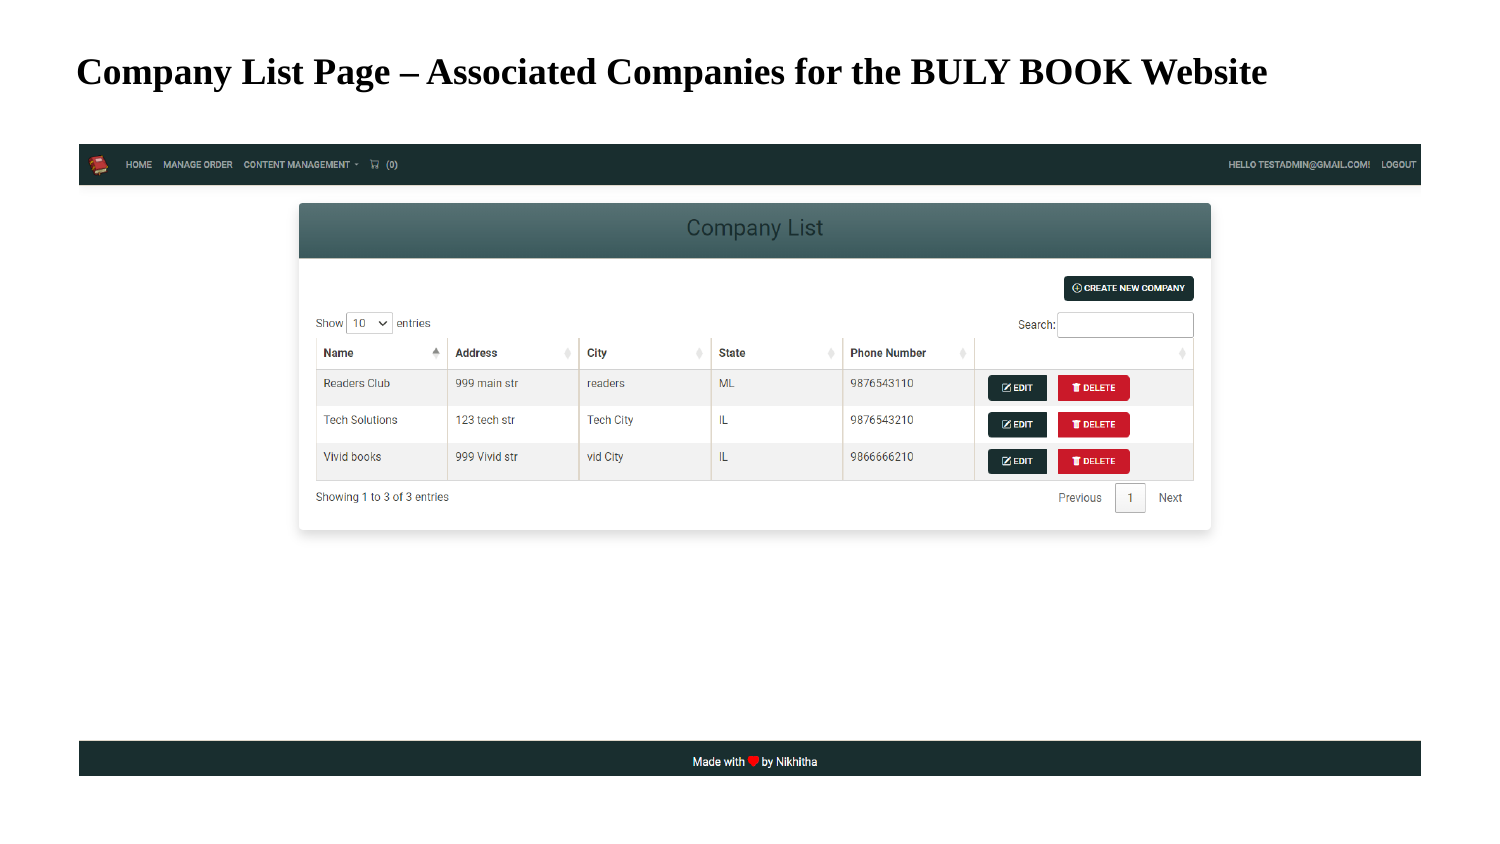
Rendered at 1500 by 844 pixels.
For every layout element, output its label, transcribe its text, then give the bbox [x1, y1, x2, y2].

picture [79, 144, 1421, 776]
text_box Company List Page – Associated Companies for the BULY BOOK Website [61, 39, 1341, 100]
